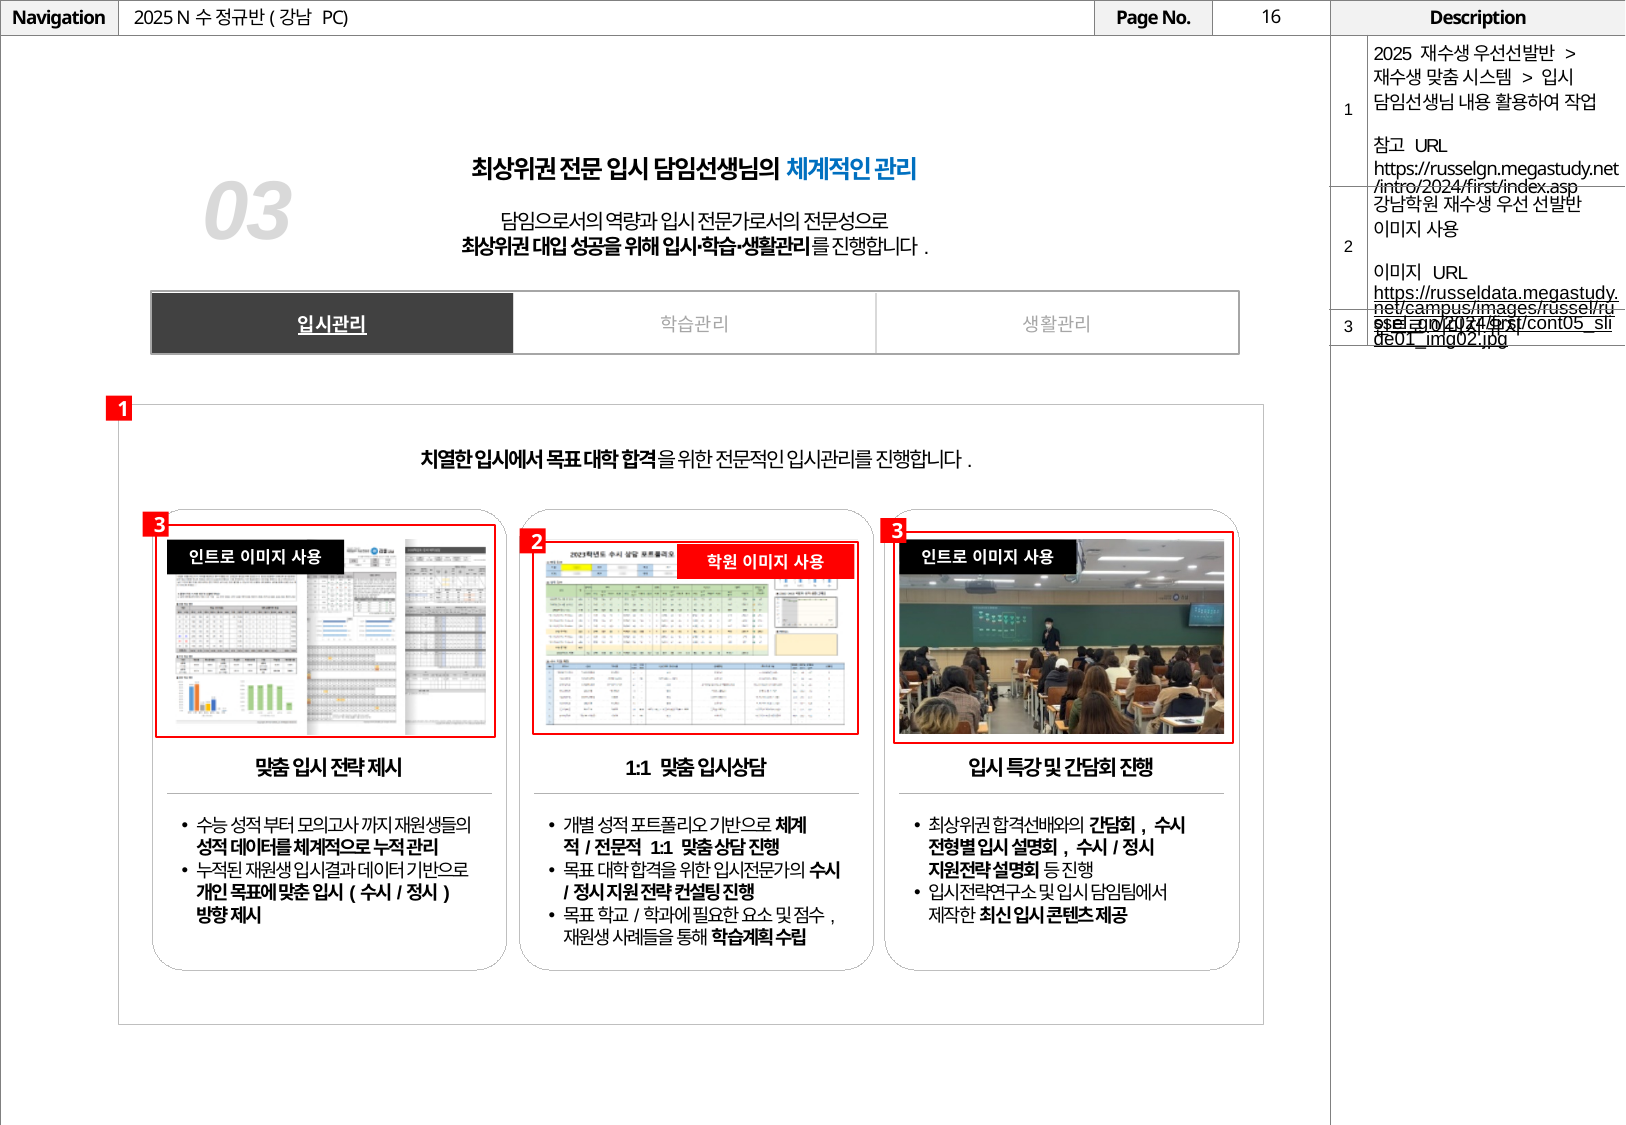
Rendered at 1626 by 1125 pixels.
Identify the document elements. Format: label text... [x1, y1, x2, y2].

text_box 입시 특강 및 간담회 진행 [899, 746, 1225, 787]
text_box [154, 539, 164, 739]
text_box 03 [187, 148, 318, 264]
text_box [892, 530, 1235, 745]
title 2025 N수 정규반(강남 PC) [118, 0, 1097, 35]
table_cell 2 [1329, 187, 1367, 309]
table_header 1 [1329, 36, 1367, 186]
text_box 최상위권 합격선배와의 간담회, 수시 전형별 입시 설명회, 수시/정시 지원전략 설명회 등 진행 입시전략연구소 및 입시 담임팀에서 제작한 최신 입시 콘텐츠 제공 [899, 805, 1225, 934]
text_box 수능 성적 부터 모의고사 까지 재원생들의 성적 데이터를 체계적으로 누적 관리 누적된 재원생 입시결과 데이터 기반으로 개인 목표에 맞춘 입시(수시/정시) 방향 제시 [166, 805, 492, 934]
table_cell 강남학원 재수생 우선 선발반 이미지 사용 이미지 URL https://russeldata.megastudy.net/campus/images/russel/russel_gn/2024/first/cont05_slide01_img02.jpg [1368, 187, 1625, 309]
text_box [149, 289, 1241, 356]
text_box 3 [140, 510, 171, 539]
text_box 개별 성적 포트폴리오 기반으로 체계적/전문적 1:1 맞춤 상담 진행 목표 대학 합격을 위한 입시전문가의 수시/정시 지원 전략 컨설팅 진행 목표 학교/학과에 필요한 요소 및 점수, 재원생 사례들을 통해 학습계획 수립 [534, 805, 859, 956]
picture [532, 539, 859, 735]
text_box 1 [104, 394, 134, 423]
picture [166, 539, 492, 735]
text_box [117, 402, 1266, 1026]
text_box 최상위권 전문 입시 담임선생님의 체계적인 관리 담임으로서의 역량과 입시 전문가로서의 전문성으로 최상위권 대입 성공을 위해 입시∙학습∙생활관리를 진행합니다. [151, 146, 1239, 289]
text_box 2 [518, 526, 548, 555]
text_box [519, 509, 874, 971]
text_box [171, 523, 497, 543]
text_box 맞춤 입시 전략 제시 [166, 746, 492, 787]
text_box 치열한 입시에서 목표 대학 합격을 위한 전문적인 입시관리를 진행합니다. [153, 439, 1240, 480]
table_cell 인트로 이미지 유지 [1368, 310, 1625, 345]
text_box [884, 509, 1240, 971]
table_header 2025 재수생 우선선발반 > 재수생 맞춤 시스템 > 입시 담임선생님 내용 활용하여 작업 참고 URL https://russelgn.megastudy.net/intro/2024/first/index.asp [1368, 36, 1625, 186]
text_box 3 [878, 516, 908, 545]
picture [899, 539, 1225, 735]
text_box 1:1 맞춤 입시상담 [534, 746, 859, 787]
text_box [152, 509, 507, 971]
table_cell 3 [1329, 310, 1367, 345]
